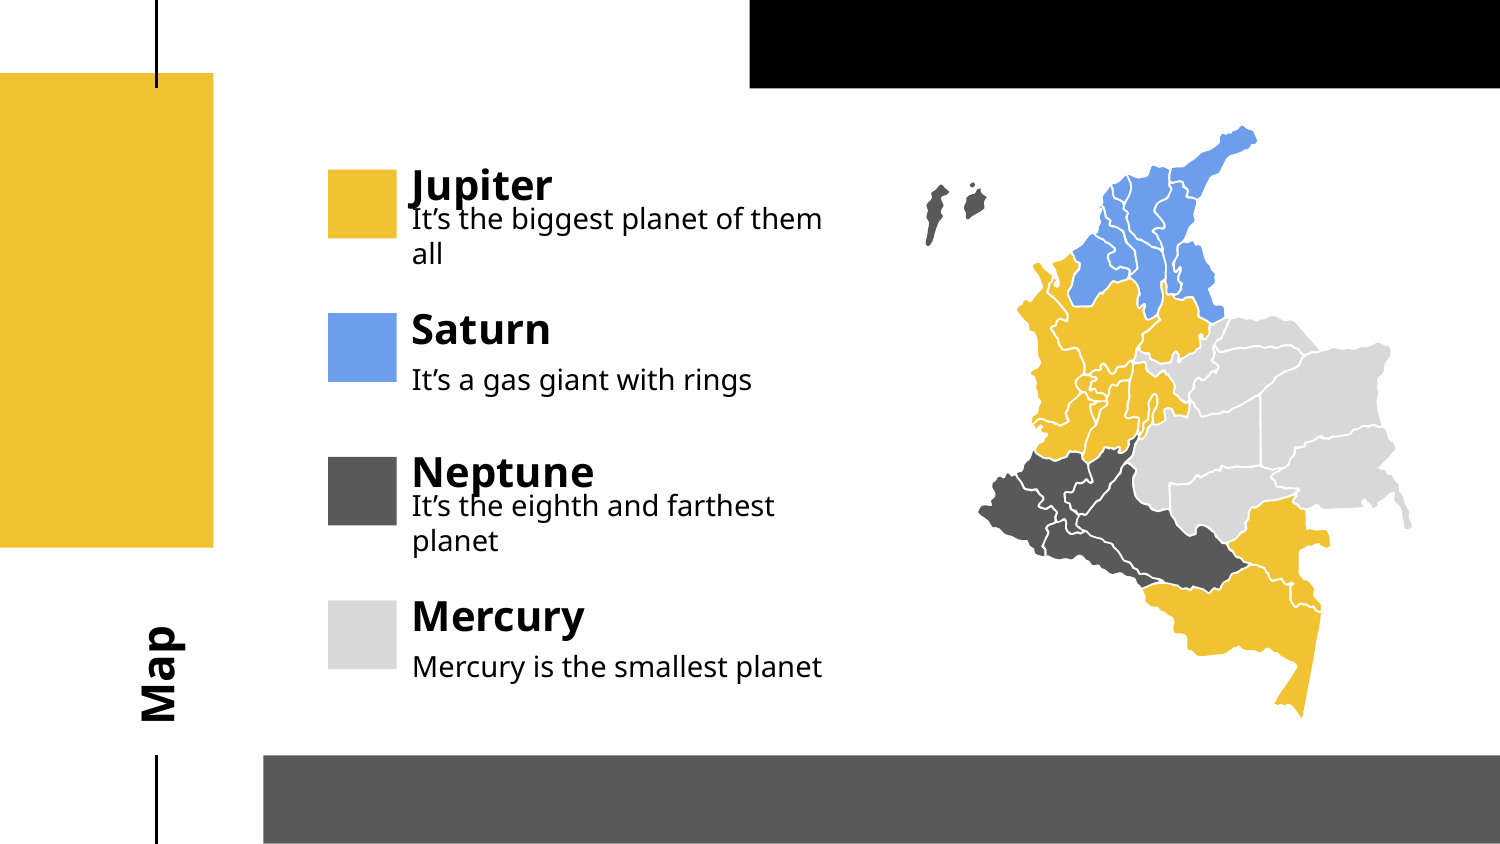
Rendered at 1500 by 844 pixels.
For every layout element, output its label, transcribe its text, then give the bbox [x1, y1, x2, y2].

text_box Jupiter [396, 156, 861, 212]
text_box [328, 313, 397, 382]
text_box It’s the eighth and farthest planet [396, 501, 861, 544]
text_box [328, 456, 397, 526]
text_box [328, 600, 397, 670]
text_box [925, 125, 1413, 719]
text_box Saturn [396, 300, 861, 355]
text_box It’s the biggest planet of them all [396, 214, 861, 257]
text_box Mercury is the smallest planet [396, 645, 861, 688]
text_box It’s a gas giant with rings [396, 358, 861, 400]
title Map [116, 102, 195, 741]
text_box Neptune [396, 443, 861, 499]
text_box Mercury [396, 587, 861, 642]
text_box [328, 169, 397, 239]
